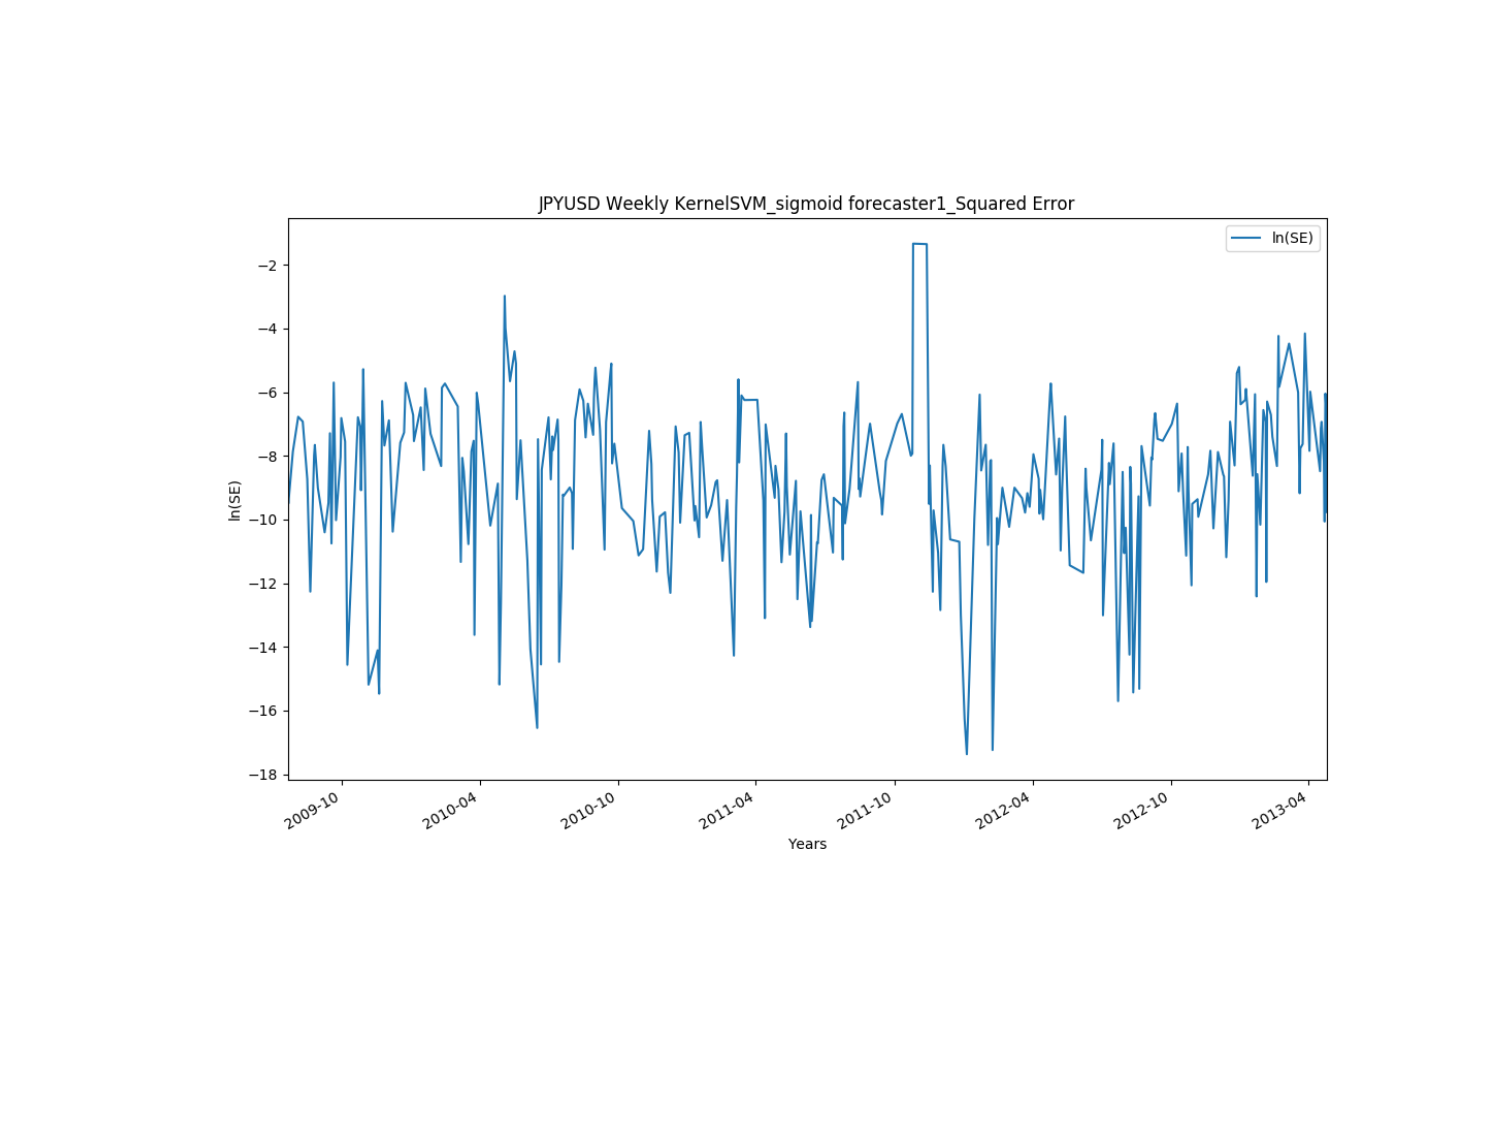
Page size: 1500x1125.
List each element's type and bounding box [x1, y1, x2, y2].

picture [119, 119, 1461, 946]
